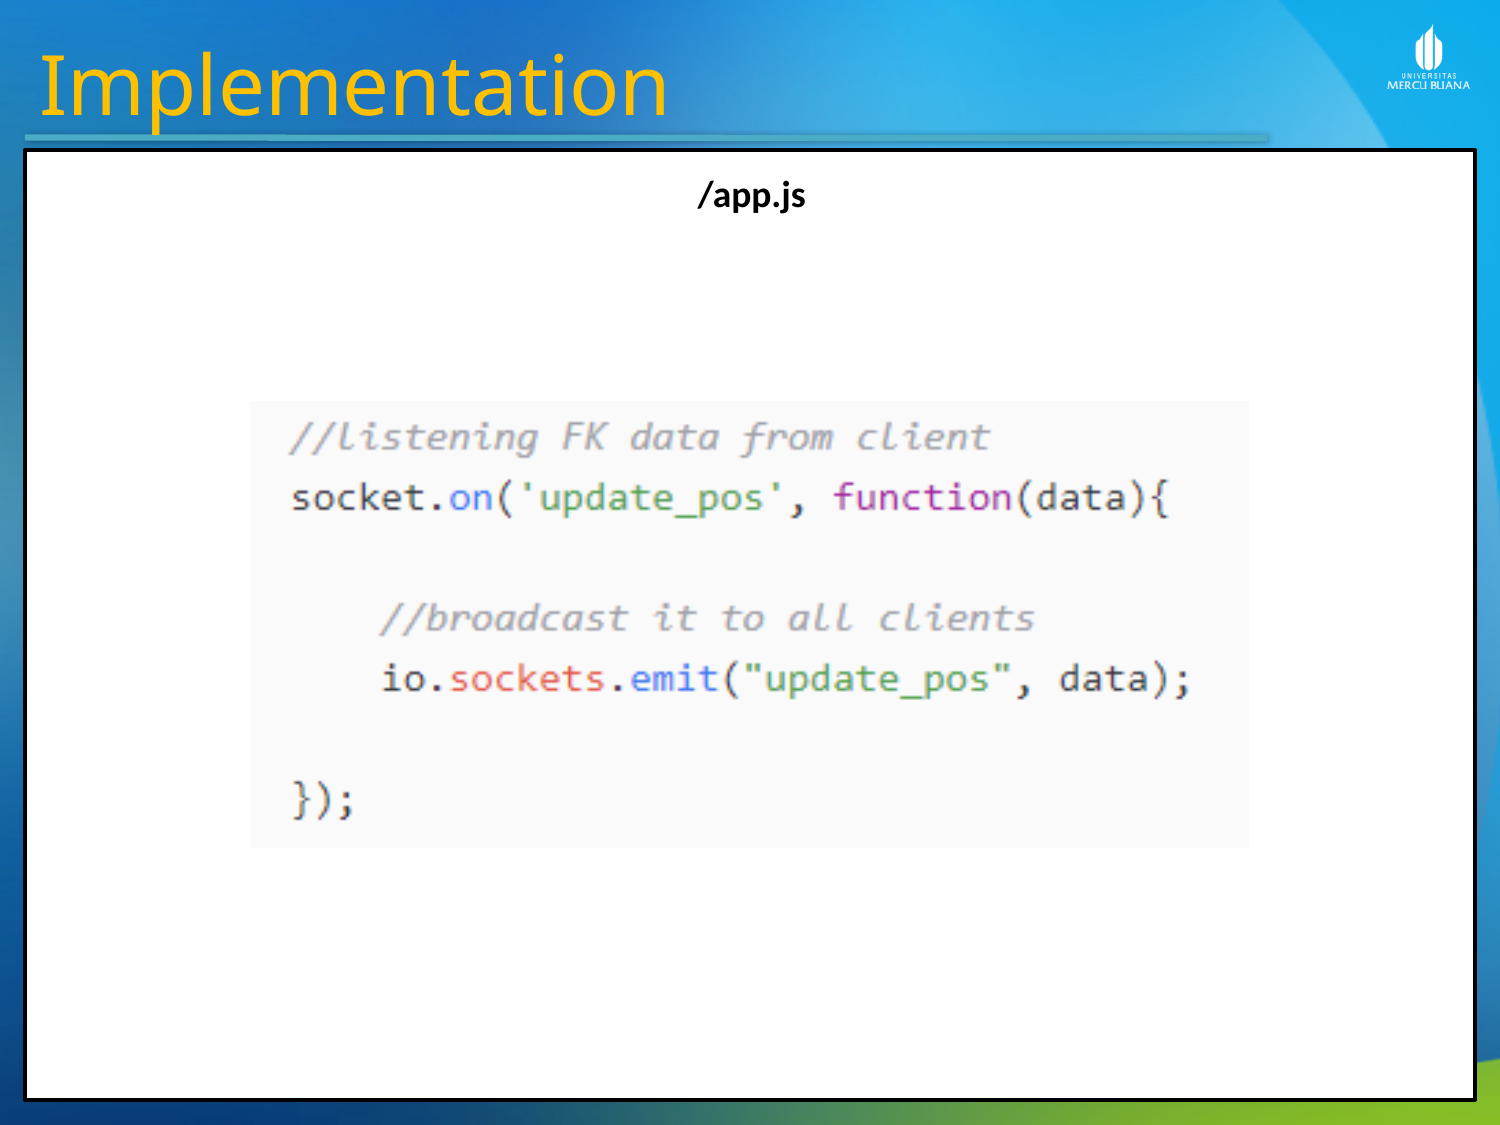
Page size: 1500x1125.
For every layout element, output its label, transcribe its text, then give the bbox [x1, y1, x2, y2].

text_box [23, 148, 1477, 1102]
text_box /app.js [682, 162, 821, 223]
picture [0, 0, 1500, 1125]
list Implementation [24, 24, 1213, 148]
